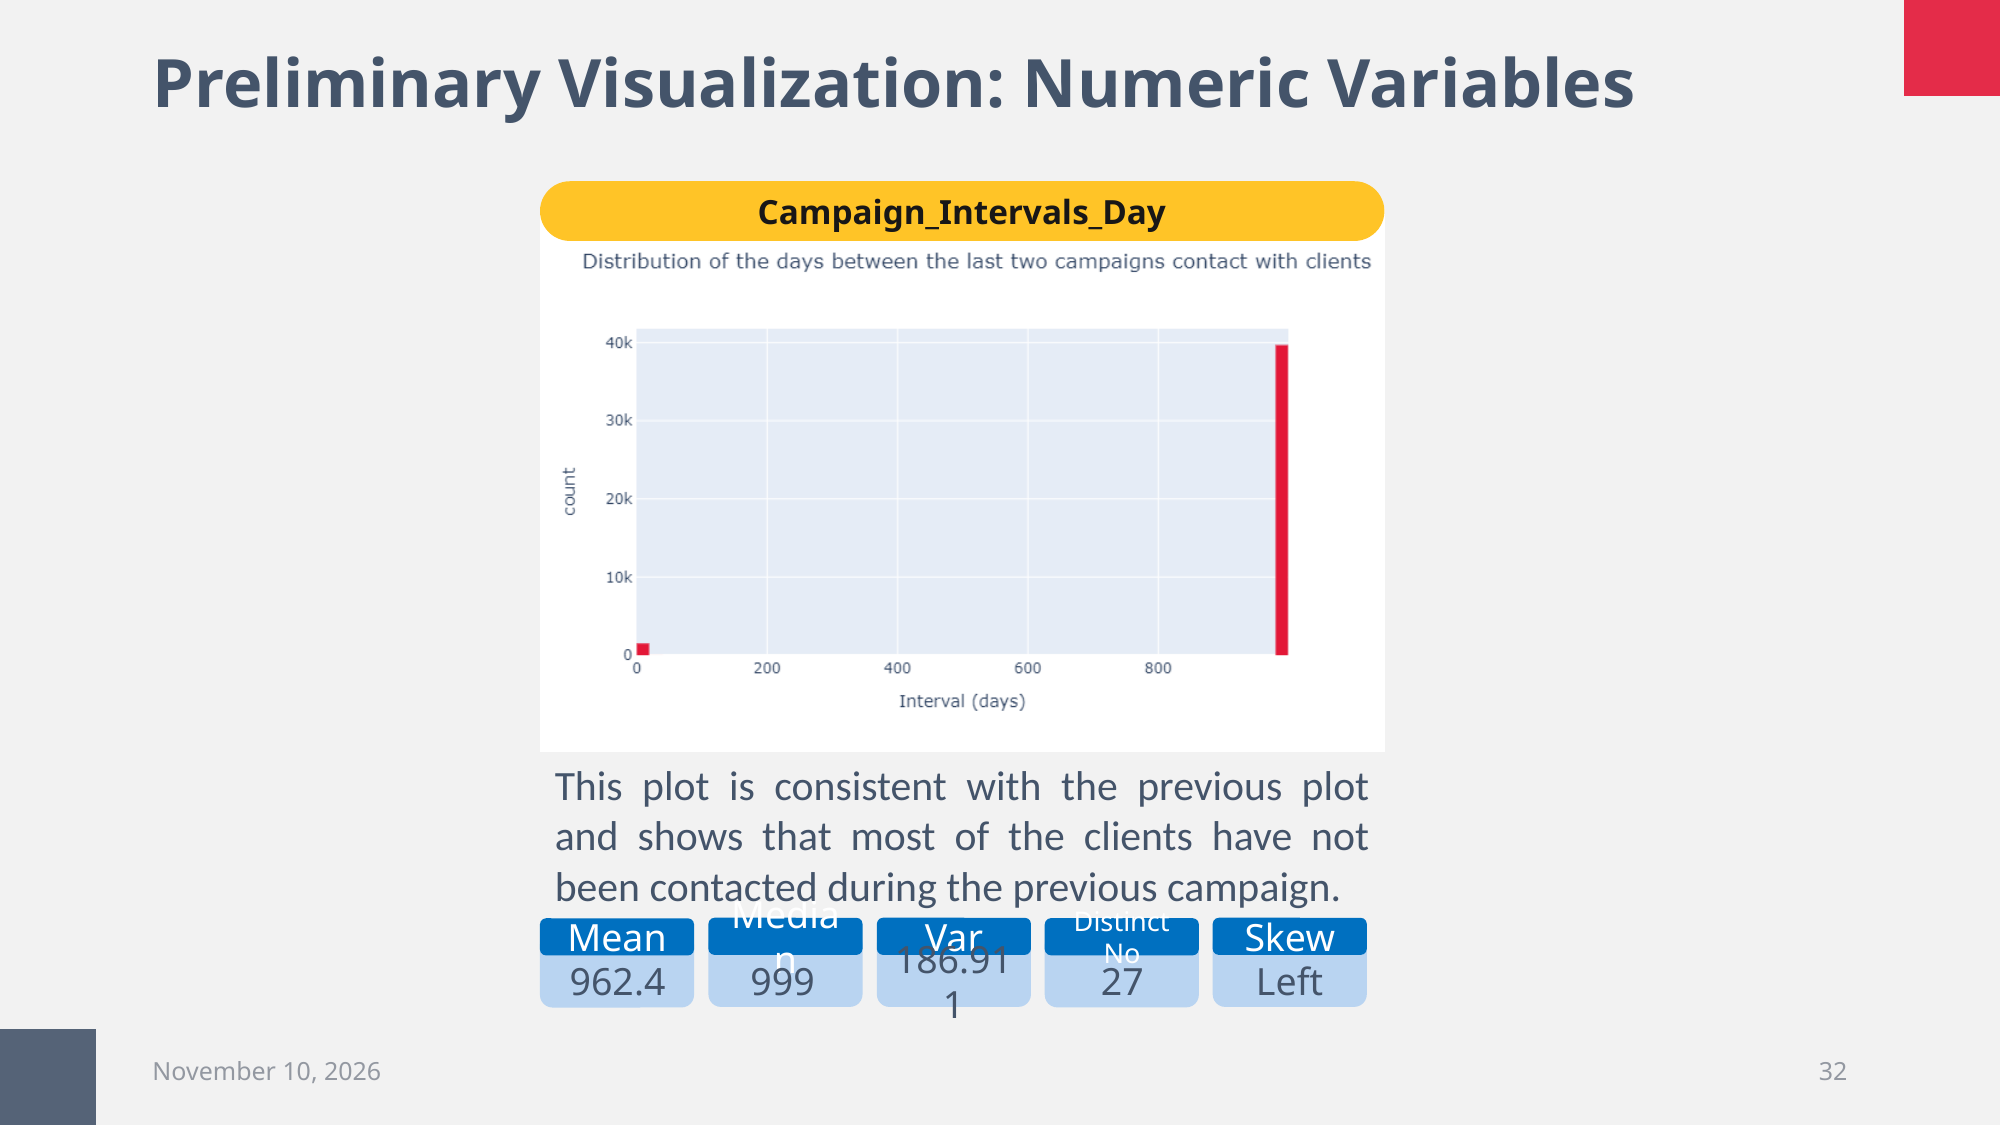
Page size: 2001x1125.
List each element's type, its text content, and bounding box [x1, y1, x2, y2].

text_box 999 [705, 951, 860, 1011]
text_box This plot is consistent with the previous plot and shows that most of the clients have not been contacted during the previous campaign. [540, 752, 1385, 917]
text_box 27 [1045, 951, 1200, 1011]
text_box Distinct No [1043, 917, 1200, 954]
picture [539, 208, 1385, 752]
title Preliminary Visualization: Numeric Variables [137, 22, 1863, 150]
slide_number 32 [1412, 1042, 1863, 1103]
text_box [860, 952, 864, 1004]
text_box Campaign_Intervals_Day [539, 180, 1386, 217]
text_box 962.4 [540, 951, 695, 1011]
text_box Median [707, 917, 864, 956]
text_box Left [1212, 951, 1367, 1011]
text_box Skew [1211, 917, 1368, 953]
text_box Mean [538, 917, 696, 954]
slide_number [137, 1042, 588, 1103]
text_box Var [875, 917, 1033, 953]
text_box 186.911 [876, 928, 1031, 1034]
